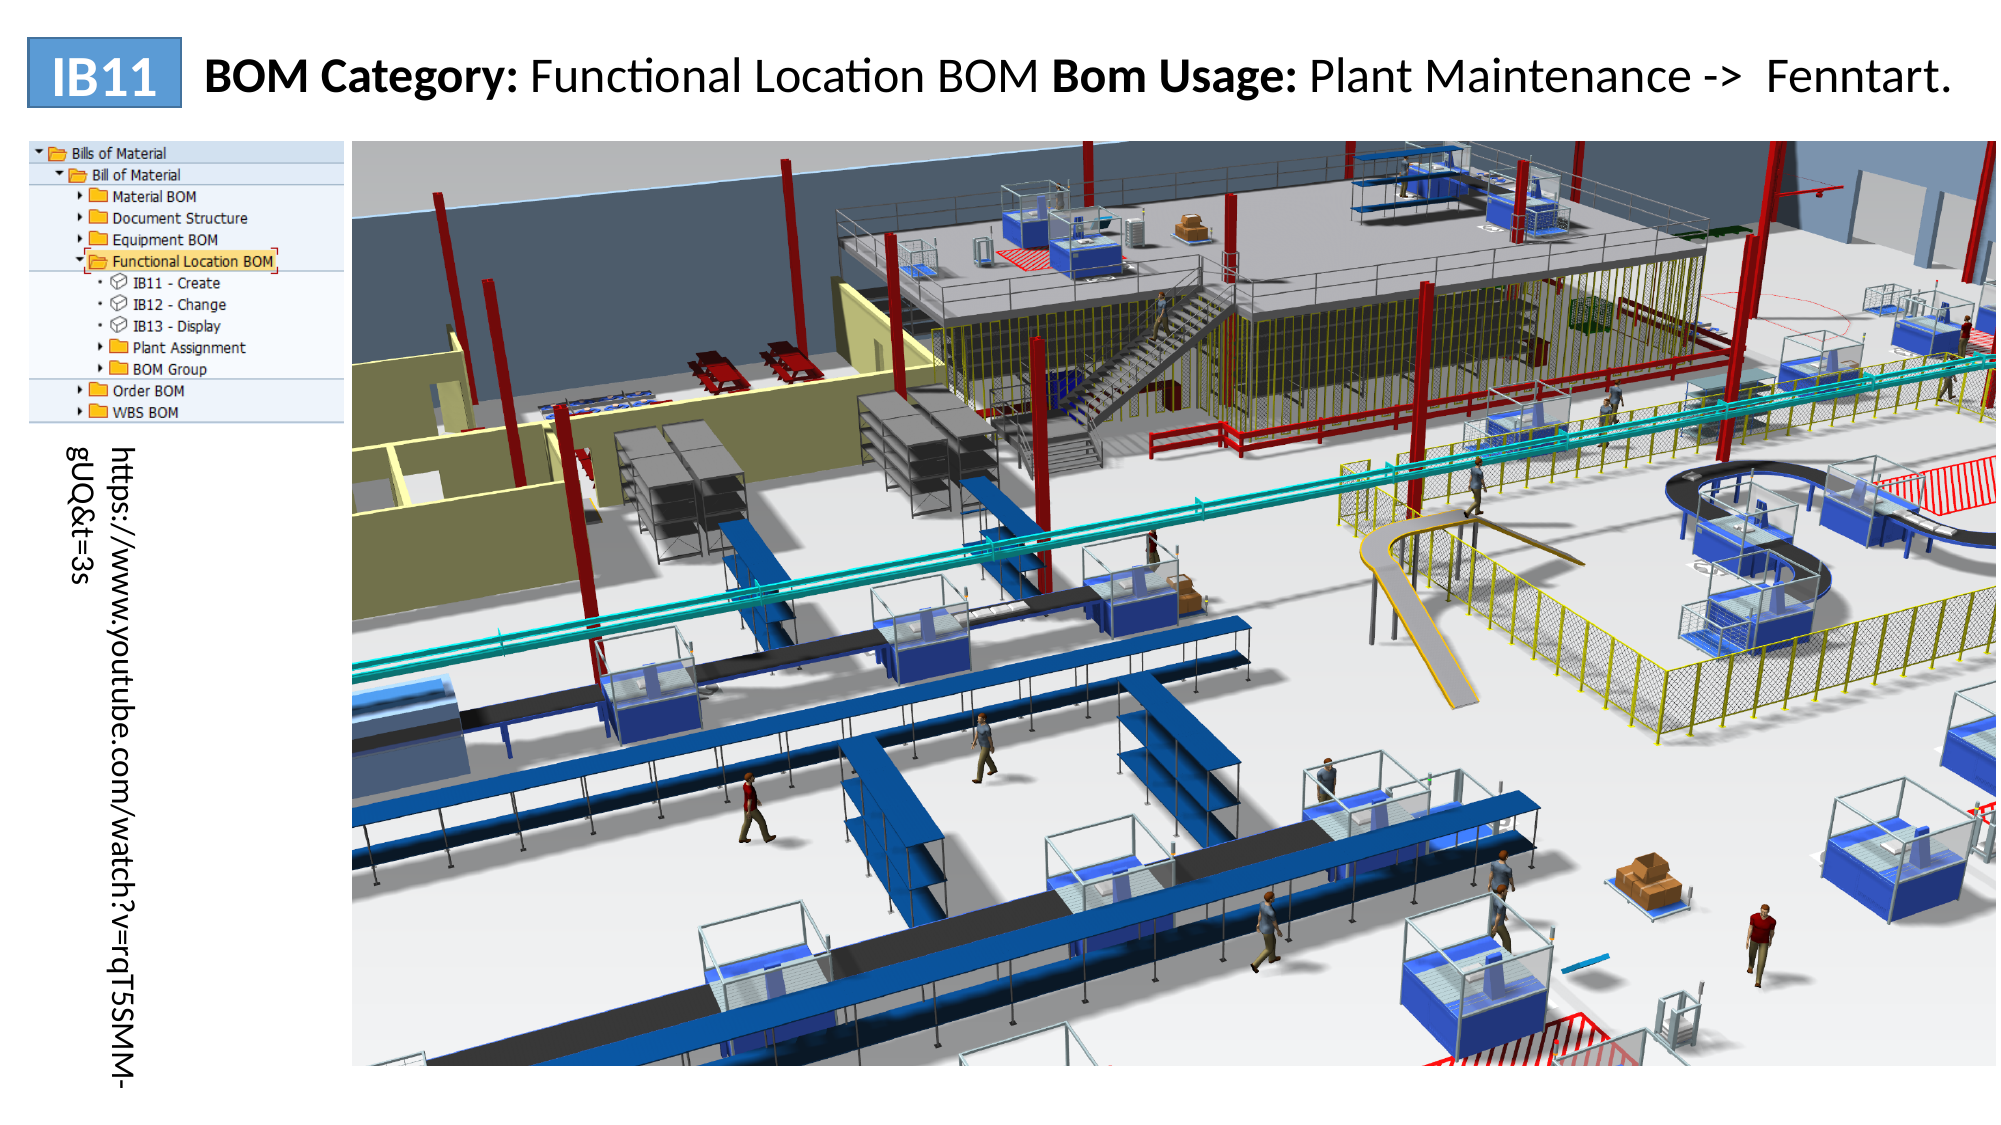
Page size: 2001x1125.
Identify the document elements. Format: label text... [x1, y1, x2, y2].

picture [352, 141, 1996, 1066]
text_box BOM Category: Functional Location BOM Bom Usage: Plant Maintenance -> Fenntart. [189, 34, 1968, 110]
text_box IB11 [27, 37, 182, 108]
picture [29, 141, 344, 424]
text_box https://www.youtube.com/watch?v=rqT5SMM-gUQ&t=3s [58, 431, 153, 1125]
